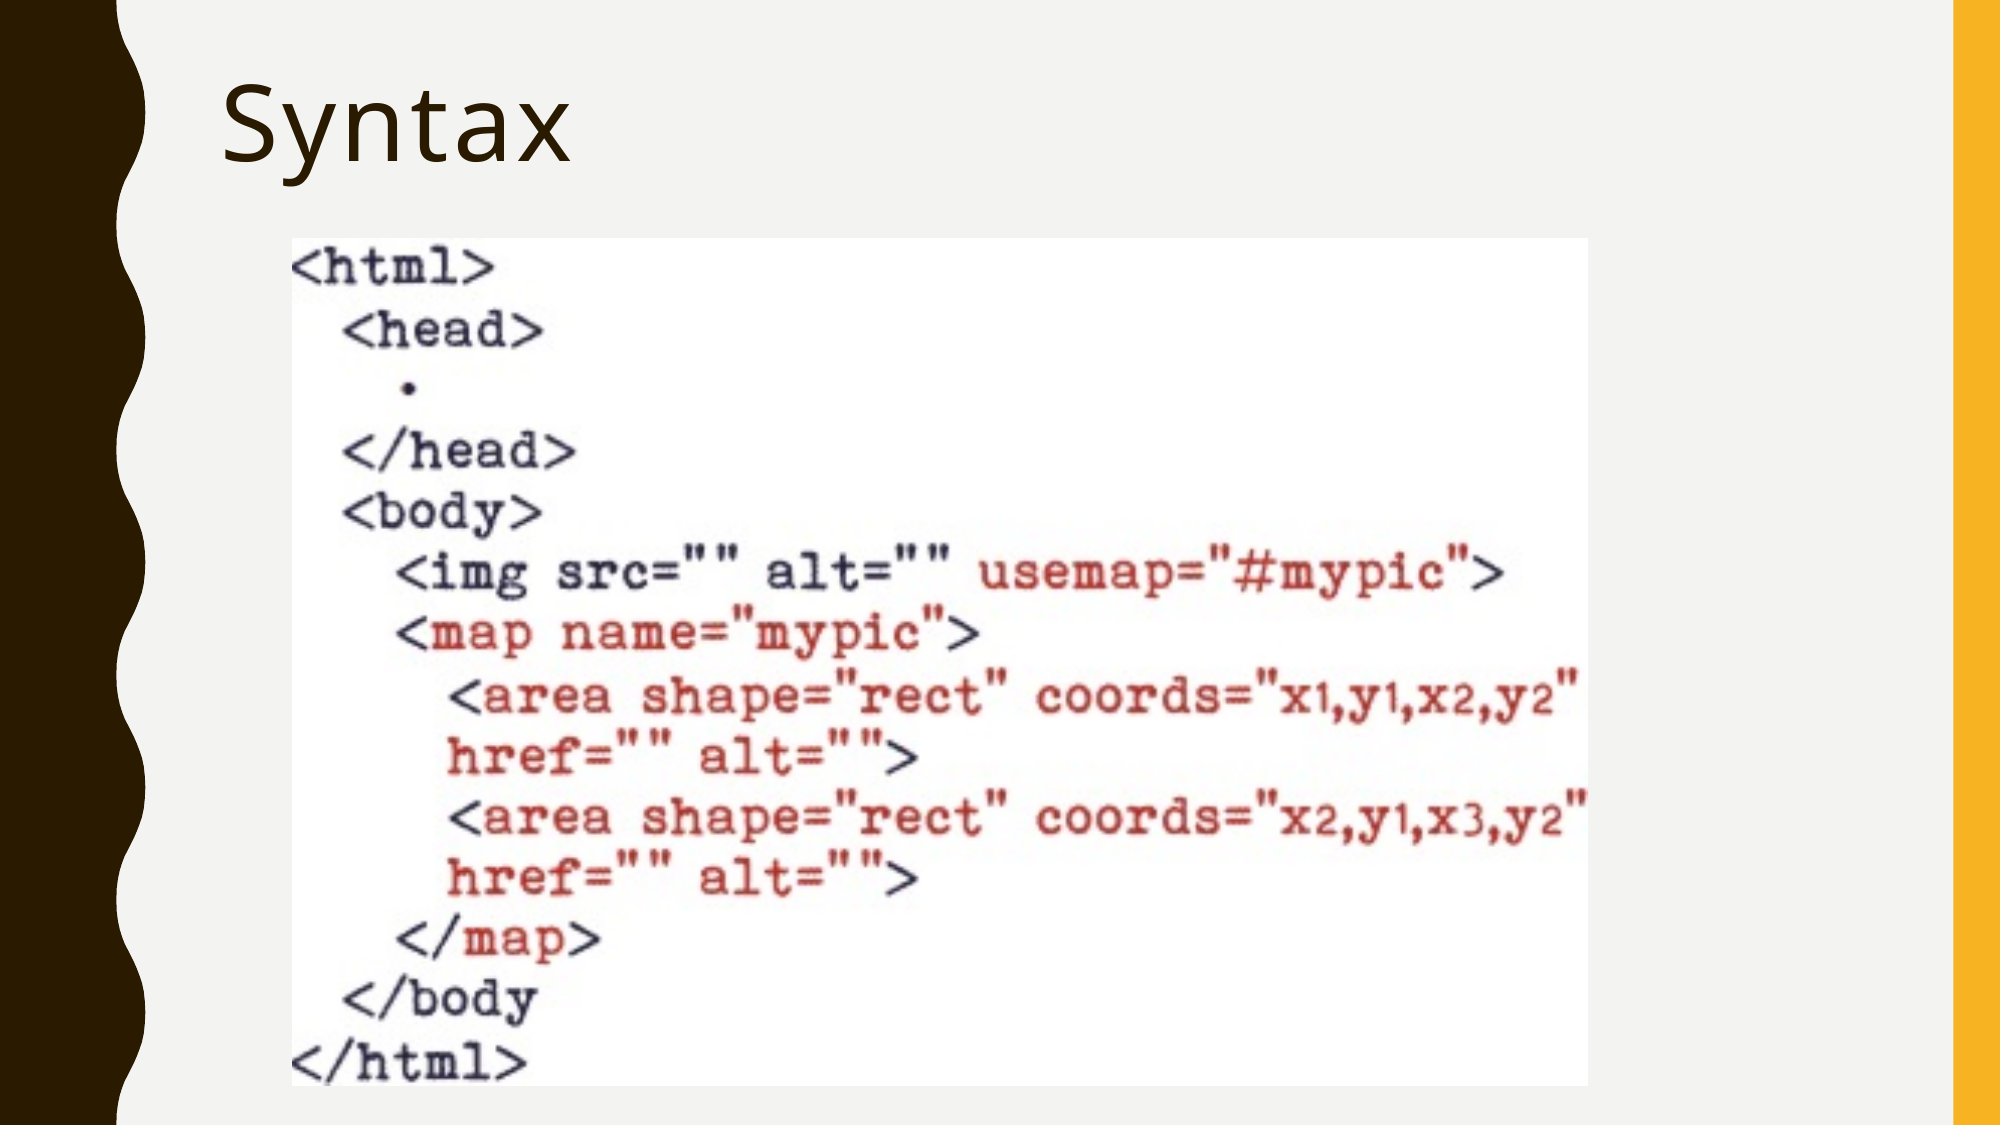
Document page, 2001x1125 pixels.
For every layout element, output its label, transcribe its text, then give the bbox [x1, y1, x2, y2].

title Syntax [205, 62, 1875, 199]
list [279, 238, 1589, 1086]
